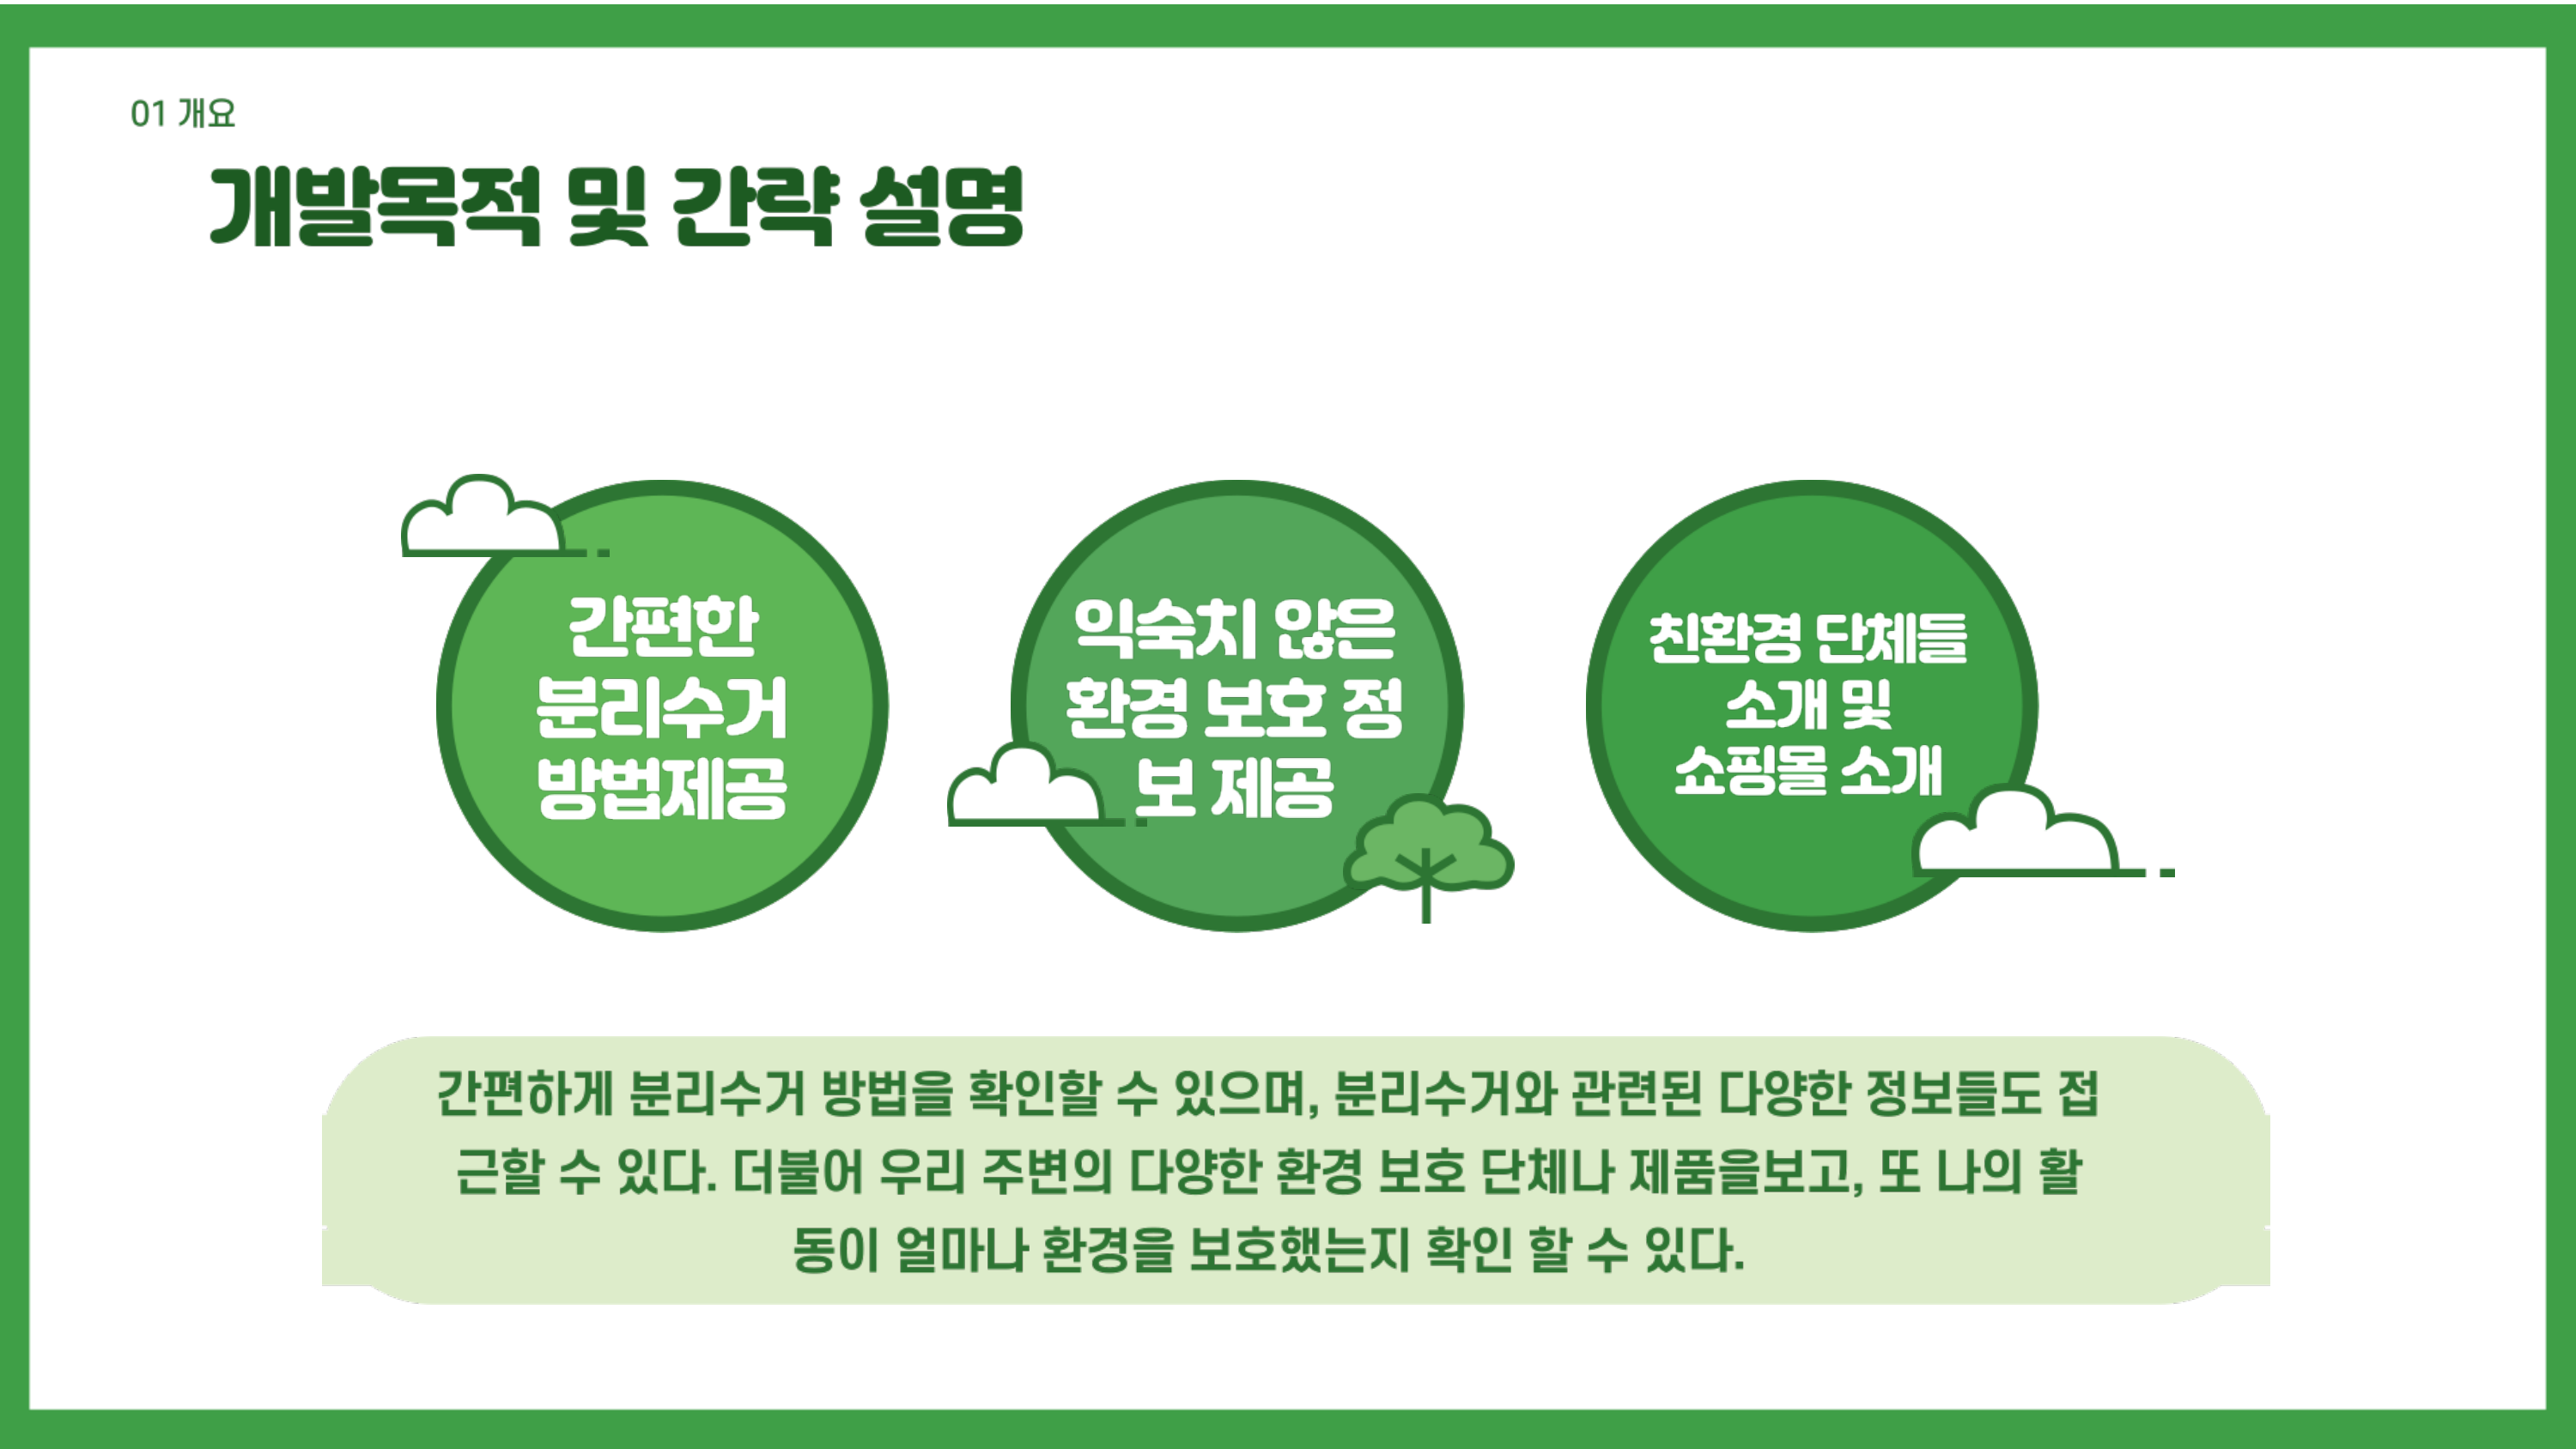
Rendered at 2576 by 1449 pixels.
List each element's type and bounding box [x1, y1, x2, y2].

text_box [1911, 783, 2175, 878]
text_box [436, 480, 890, 933]
picture [428, 1052, 2125, 1312]
picture [1033, 574, 1435, 858]
text_box [0, 3, 2576, 1449]
text_box [1585, 480, 2039, 933]
text_box [946, 740, 1147, 827]
text_box [400, 474, 610, 557]
text_box [1011, 480, 1465, 791]
text_box [1343, 792, 1515, 924]
text_box [1011, 834, 1465, 933]
picture [125, 85, 1066, 300]
picture [1631, 592, 1996, 828]
text_box [322, 1036, 2270, 1305]
picture [453, 571, 821, 862]
